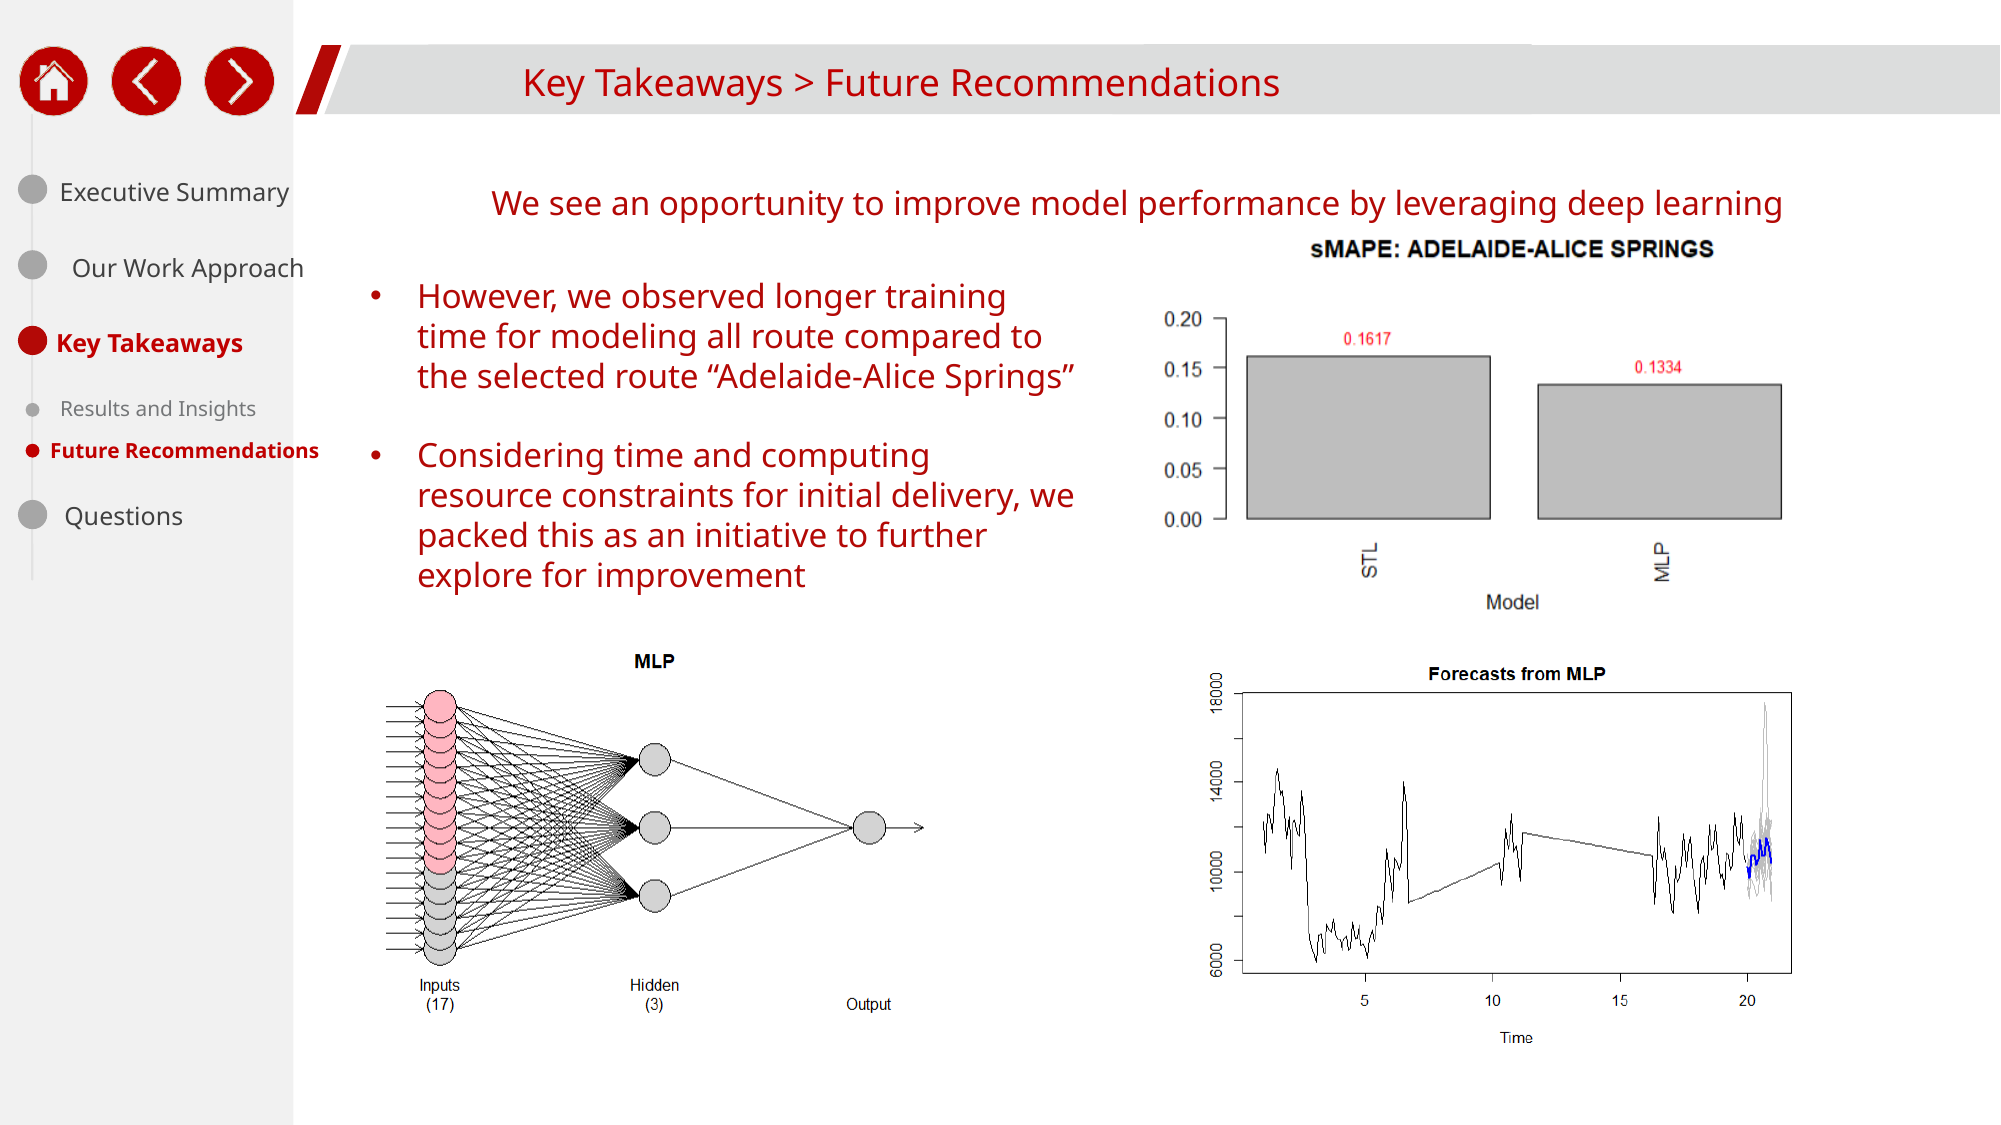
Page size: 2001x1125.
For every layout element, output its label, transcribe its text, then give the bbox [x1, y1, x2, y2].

text_box We see an opportunity to improve model performance by leveraging deep learning [461, 176, 1866, 330]
text_box Questions [49, 492, 199, 538]
text_box Key Takeaways > Future Recommendations [520, 58, 1749, 106]
text_box Our Work Approach [57, 244, 395, 290]
text_box [33, 499, 48, 530]
picture [370, 650, 946, 1036]
text_box [33, 174, 48, 205]
text_box [33, 325, 48, 356]
picture [1152, 229, 1787, 634]
text_box [25, 402, 31, 417]
text_box [17, 499, 31, 530]
text_box [25, 443, 31, 458]
picture [1192, 660, 1827, 1059]
text_box [17, 249, 31, 280]
text_box Key Takeaways [41, 320, 259, 366]
text_box [33, 402, 41, 418]
text_box [17, 174, 31, 205]
text_box [33, 249, 48, 280]
text_box Future Recommendations [35, 430, 335, 471]
text_box Results and Insights [45, 388, 272, 429]
text_box Executive Summary [44, 169, 305, 214]
text_box [17, 325, 31, 356]
text_box However, we observed longer training time for modeling all route compared to the selected route “Adelaide-Alice Springs”​ Considering time and computing resource constraints for initial delivery, we packed this as an initiative to further explore for improvement [370, 274, 1083, 595]
